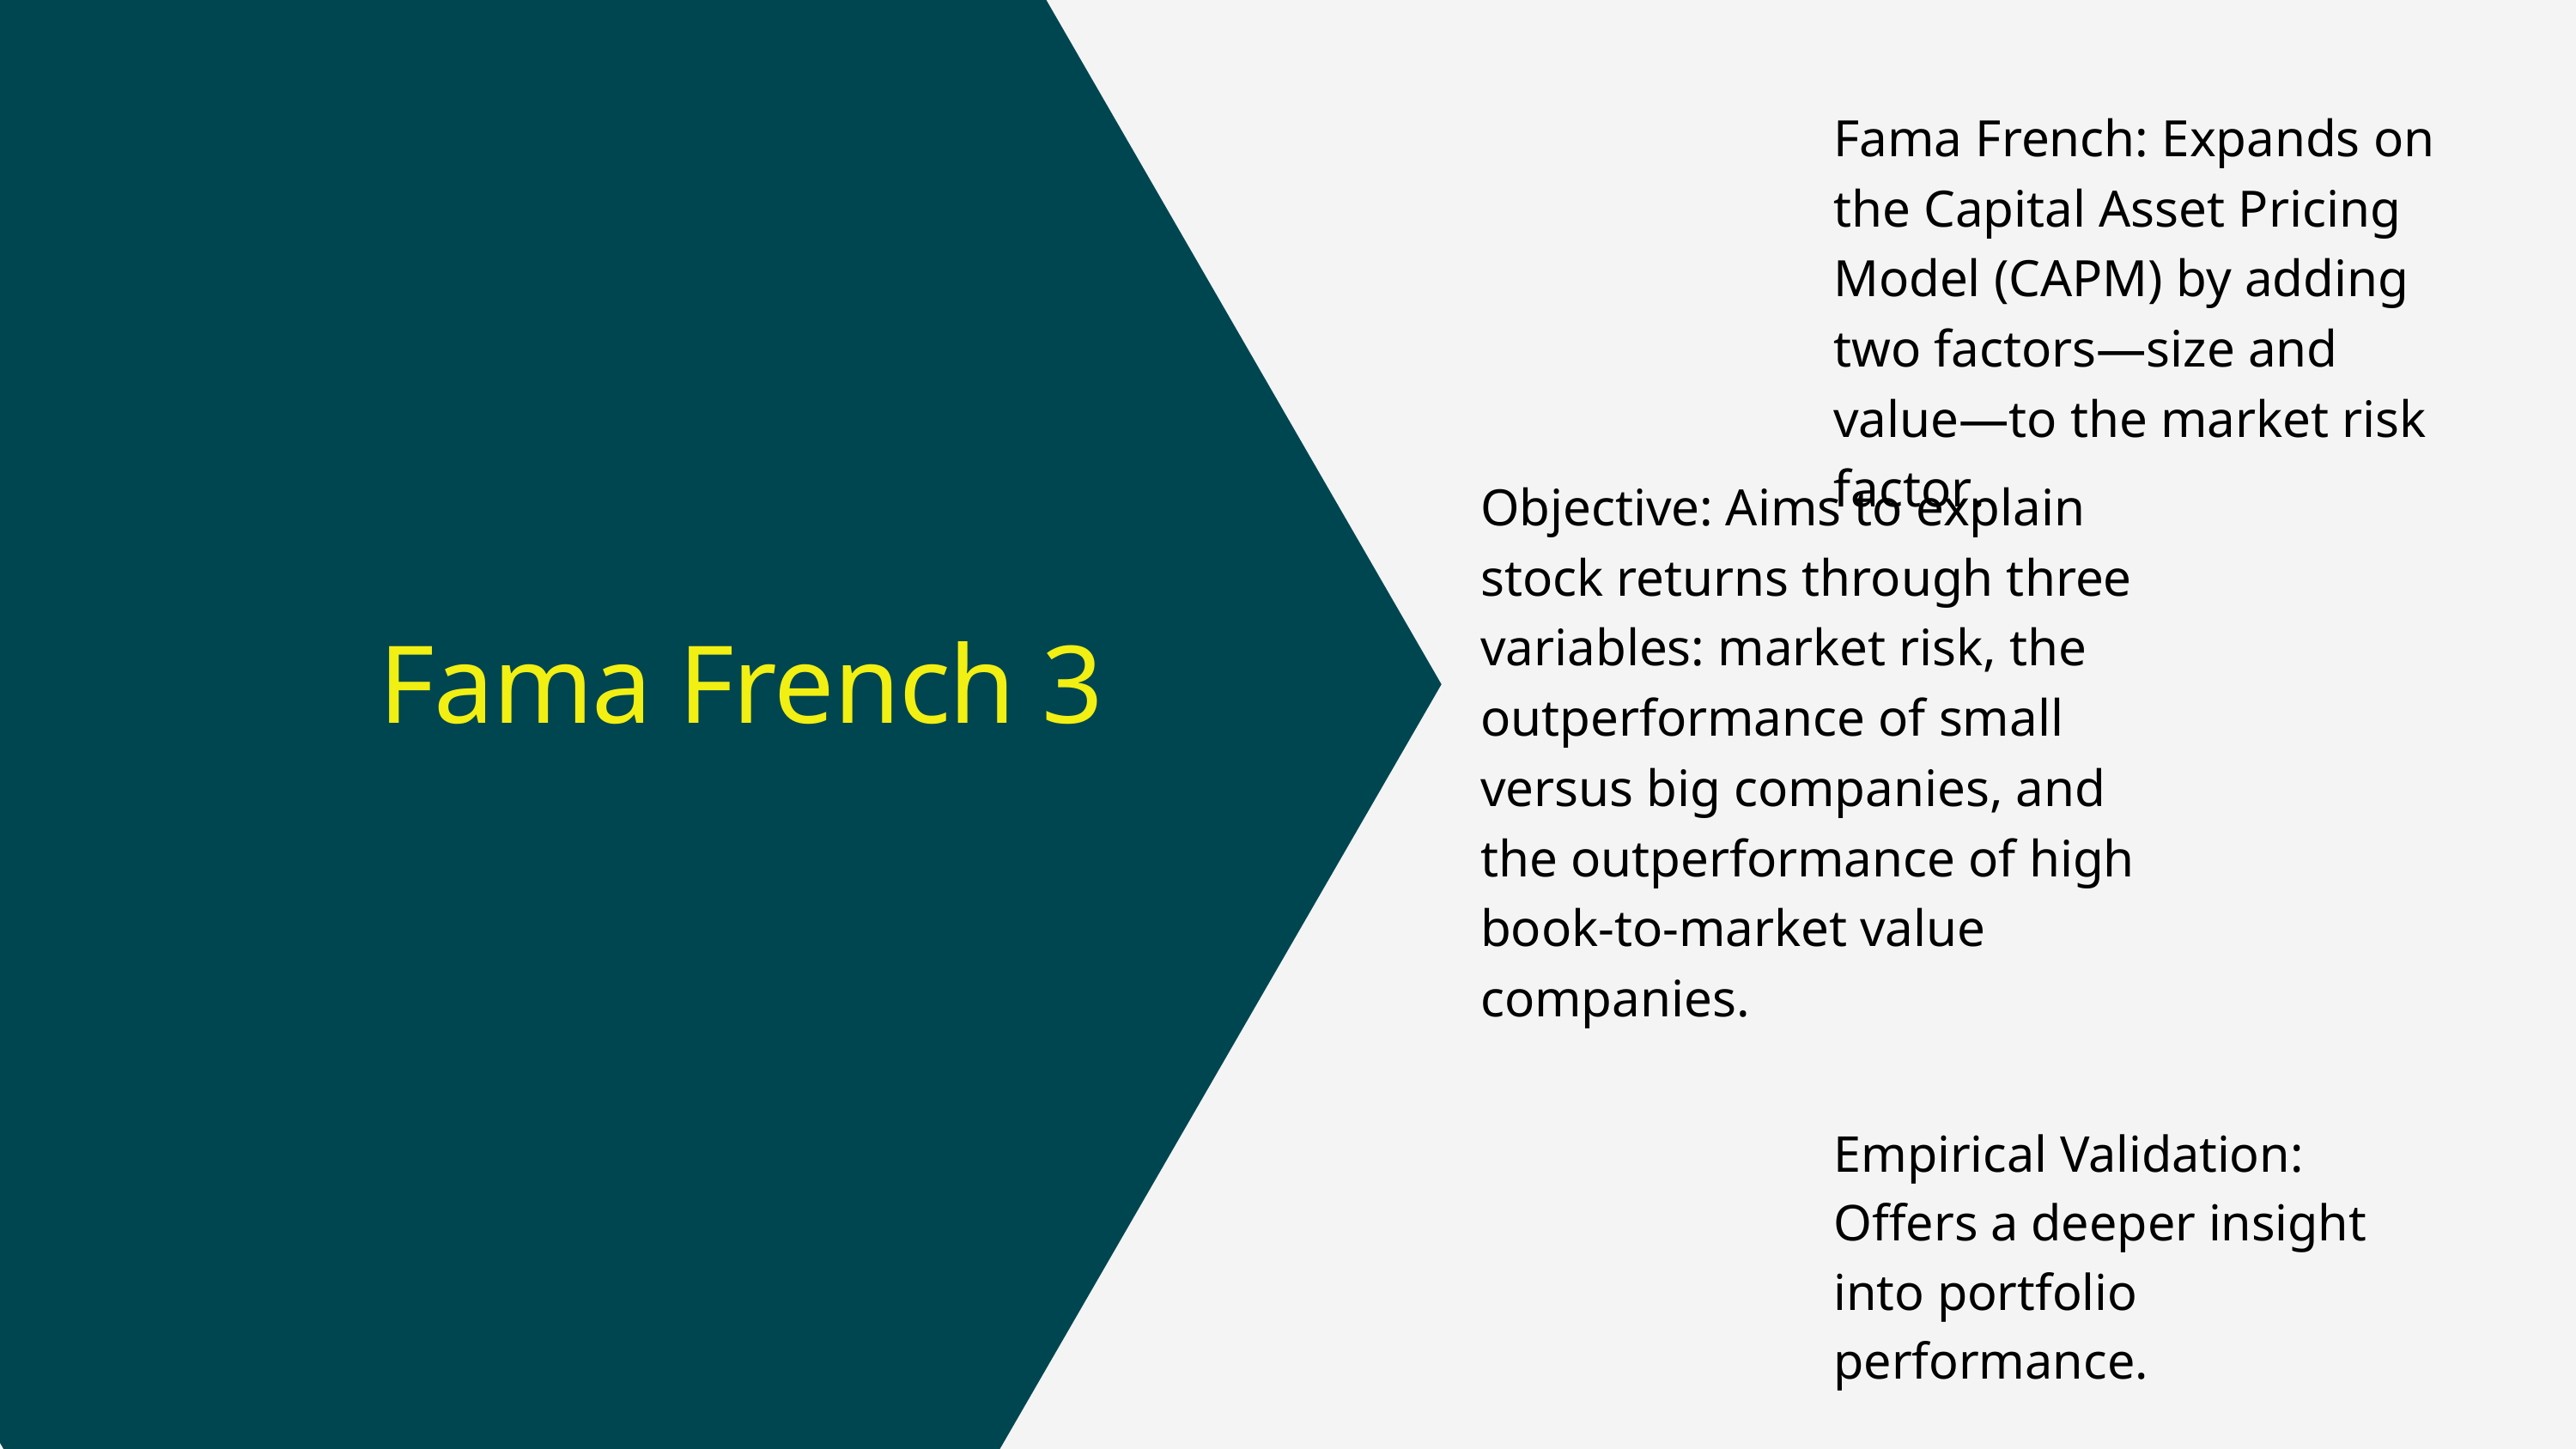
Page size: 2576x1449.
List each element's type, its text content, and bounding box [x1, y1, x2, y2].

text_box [378, 611, 1241, 856]
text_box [1479, 471, 2151, 1088]
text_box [1833, 102, 2467, 578]
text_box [0, 0, 1442, 1449]
text_box Empirical Validation: Offers a deeper insight into portfolio performance. [1833, 1112, 2459, 1390]
